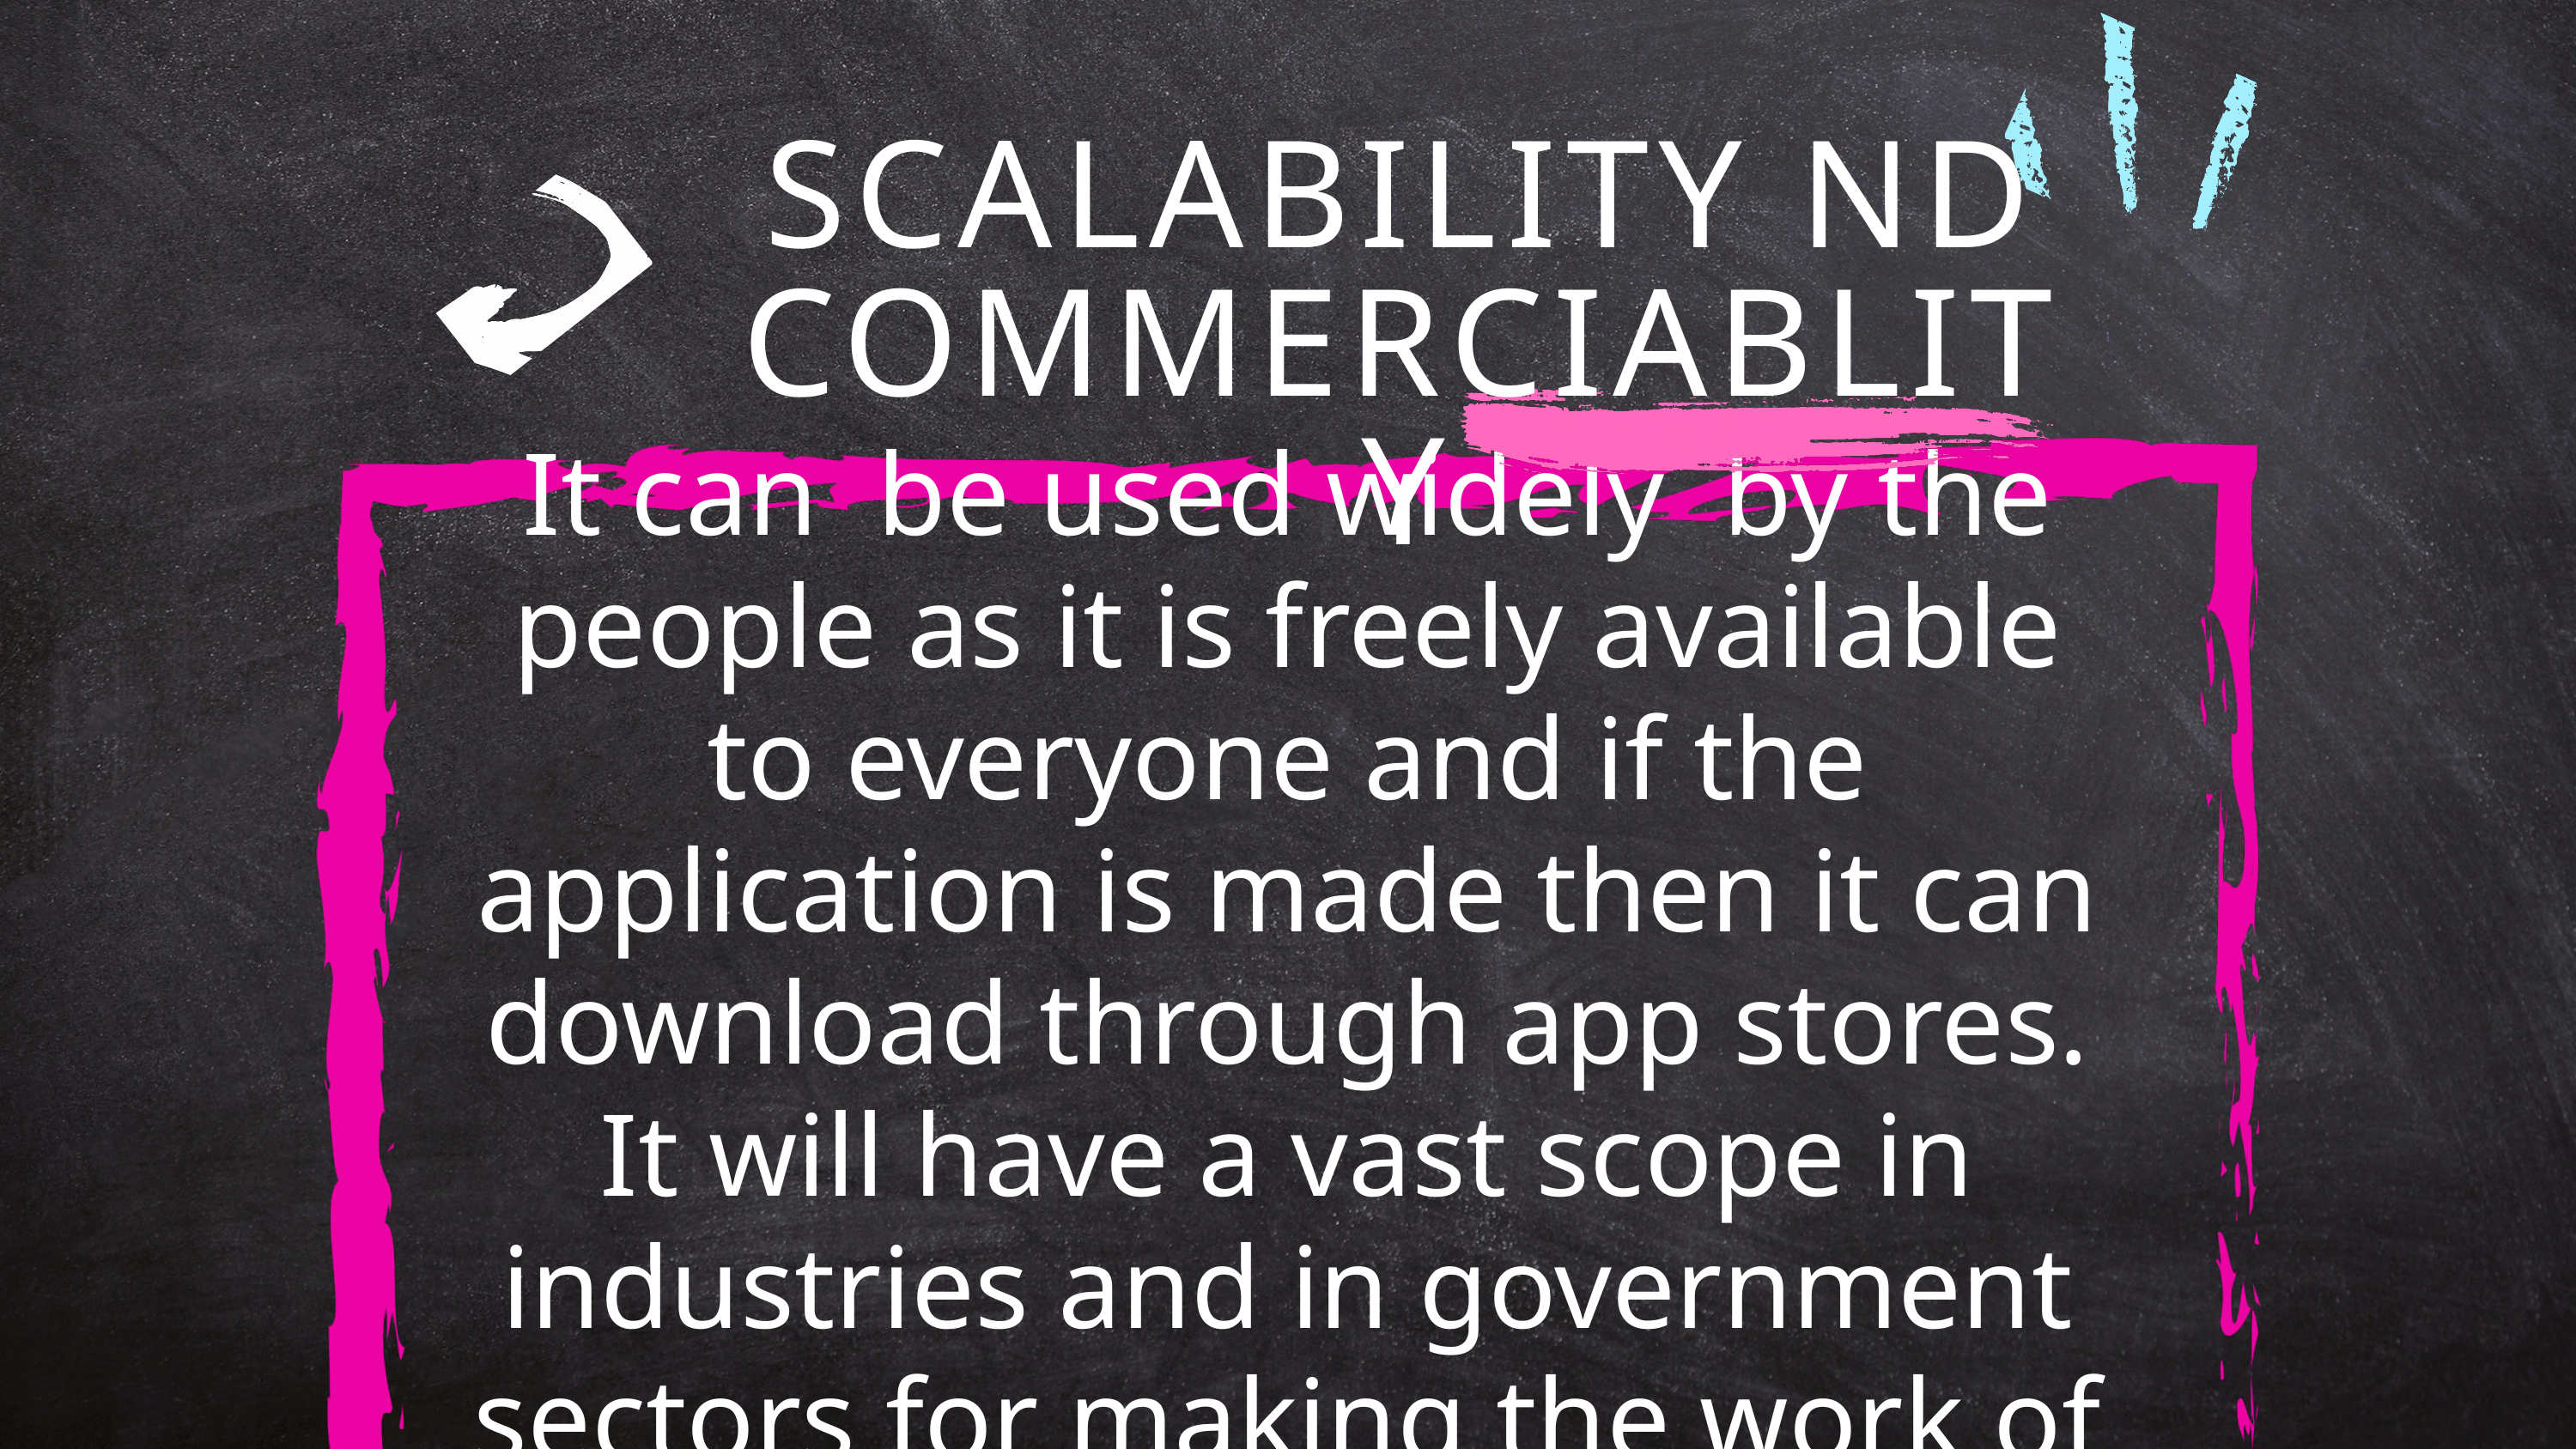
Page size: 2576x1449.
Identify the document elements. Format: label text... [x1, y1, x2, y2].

text_box It can be used widely by the people as it is freely available to everyone and if the application is made then it can download through app stores. It will have a vast scope in industries and in government sectors for making the work of people easier and convenient [447, 425, 2129, 1449]
text_box [308, 430, 447, 1449]
text_box [414, 161, 654, 388]
text_box [2129, 430, 2272, 1449]
text_box [2075, 0, 2576, 1449]
text_box [0, 0, 2064, 1449]
text_box [1988, 0, 2272, 264]
text_box SCALABILITY ND COMMERCIABLITY [711, 129, 2095, 574]
